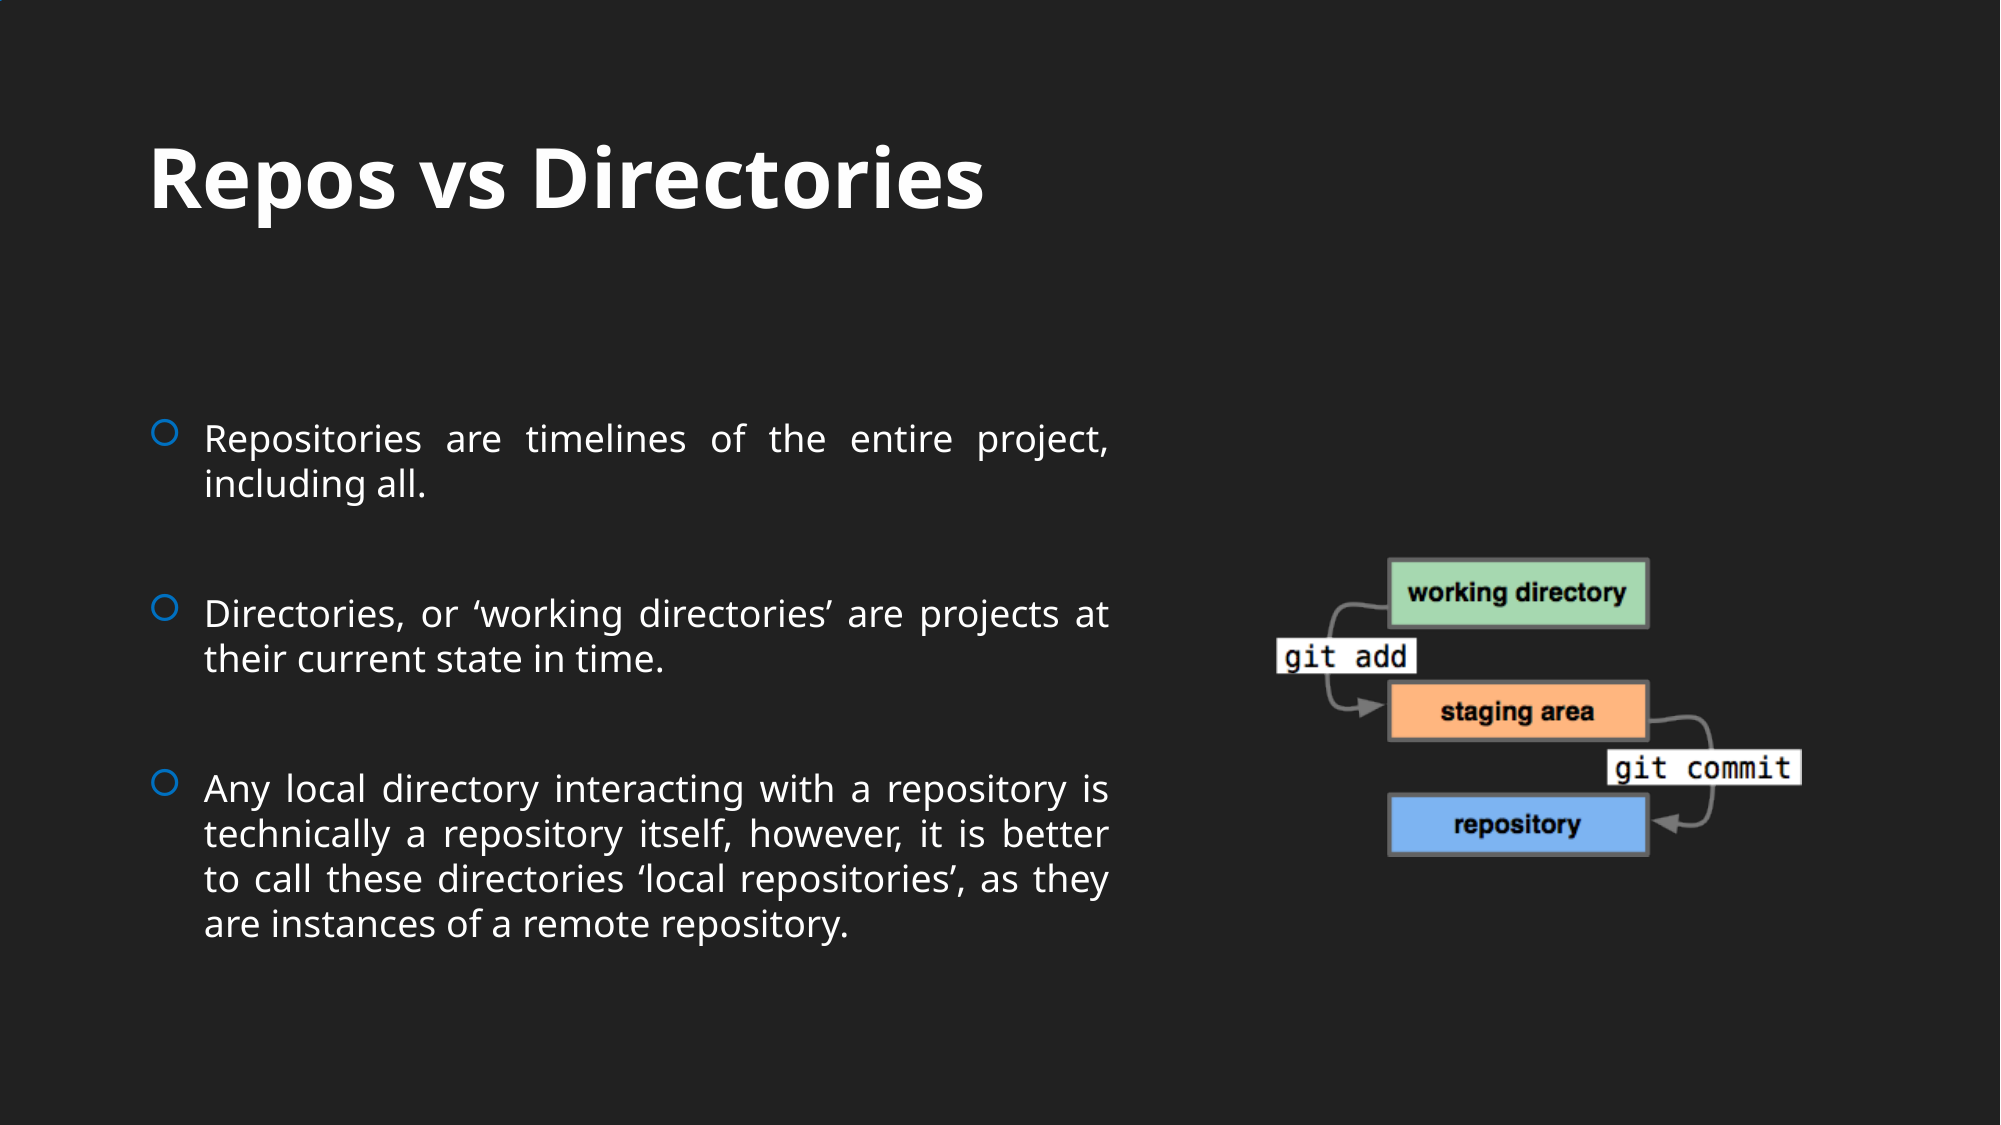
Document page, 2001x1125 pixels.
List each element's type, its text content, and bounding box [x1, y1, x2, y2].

text_box Repositories are timelines of the entire project, including all. Directories, or ‘working directories’ are projects at their current state in time. Any local directory interacting with a repository is technically a repository itself, however, it is better to call these directories ‘local repositories’, as they are instances of a remote repository. [132, 365, 1126, 995]
picture [1276, 553, 1802, 857]
title Repos vs Directories [132, 73, 1868, 233]
